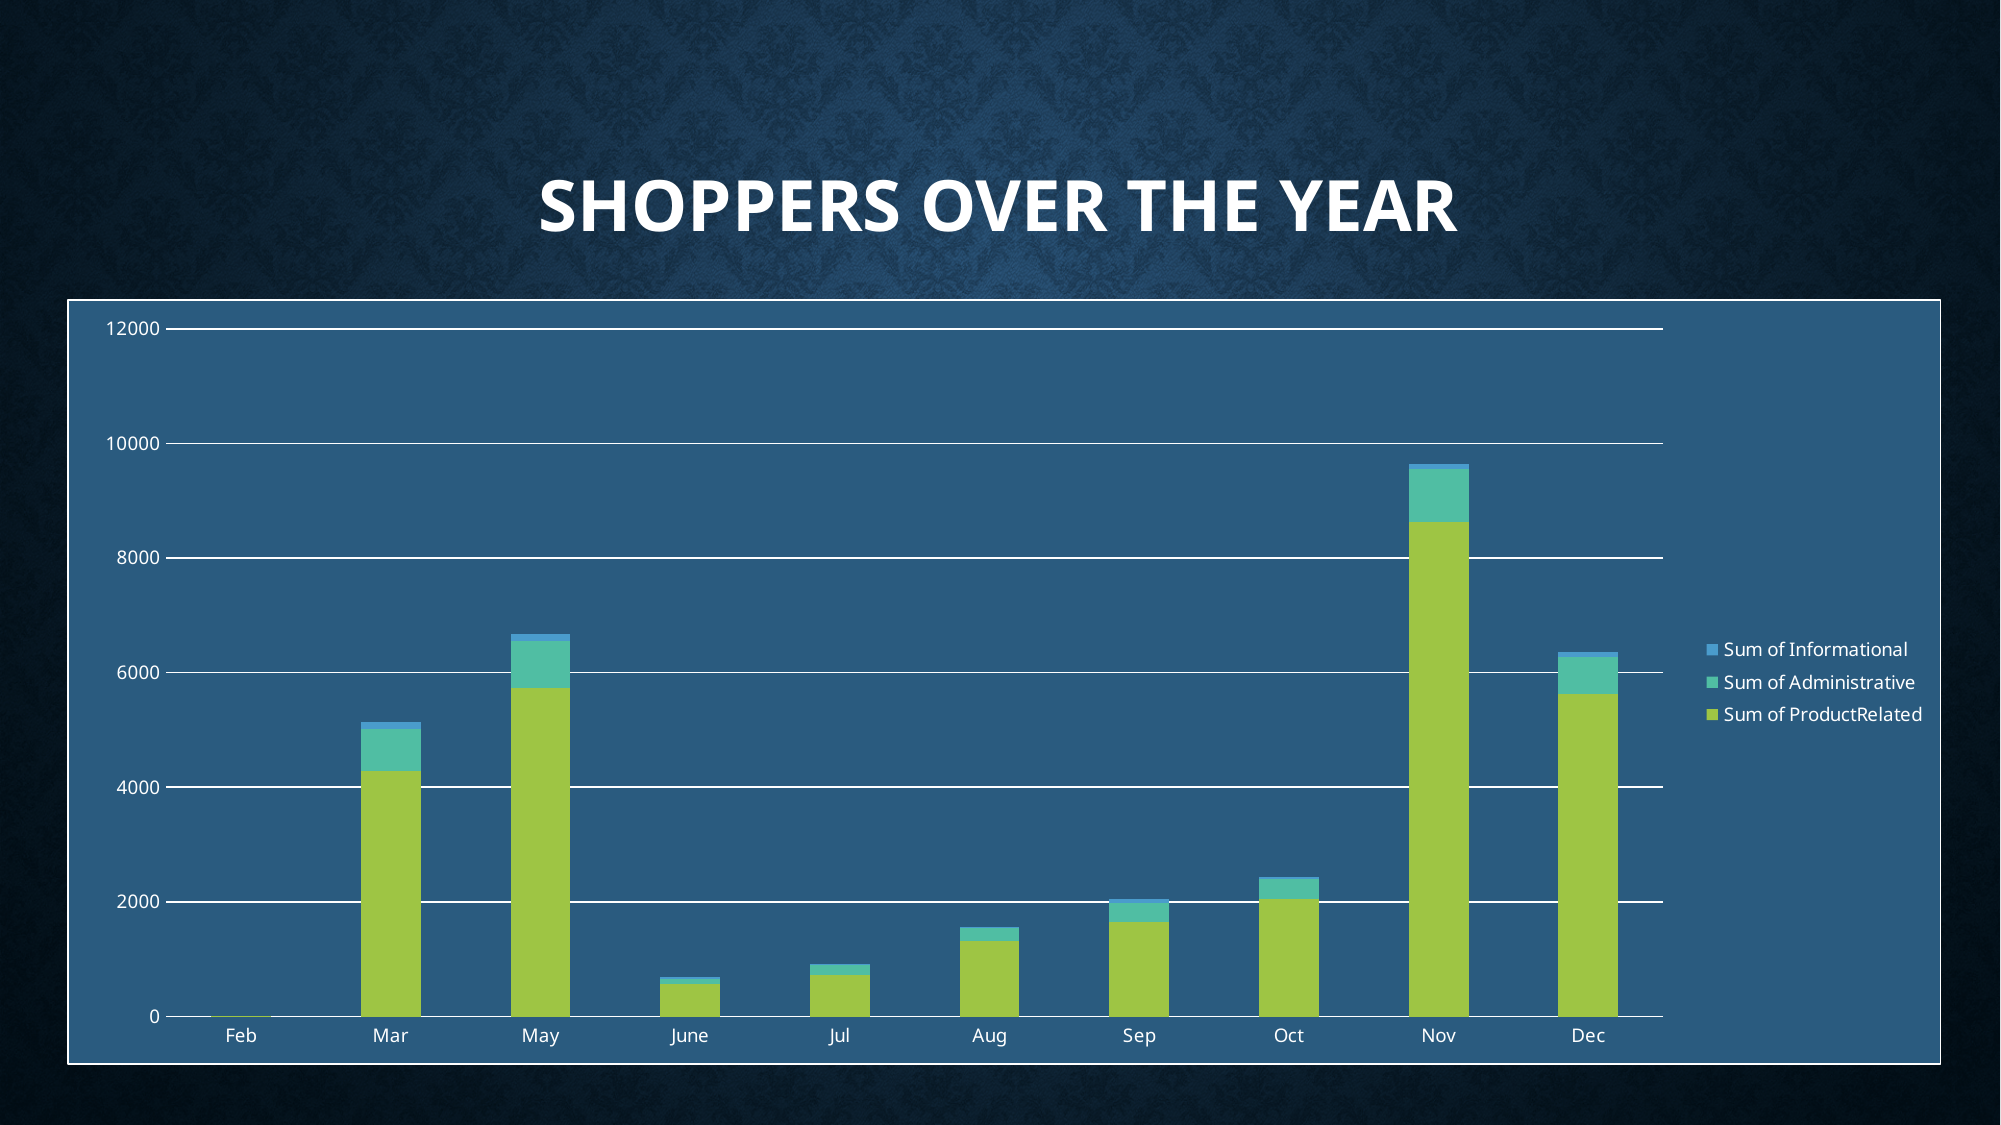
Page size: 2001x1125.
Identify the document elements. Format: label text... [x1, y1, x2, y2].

picture [0, 0, 2001, 1125]
text_box Shoppers Over the Year [149, 99, 1849, 298]
chart [67, 299, 1942, 1066]
